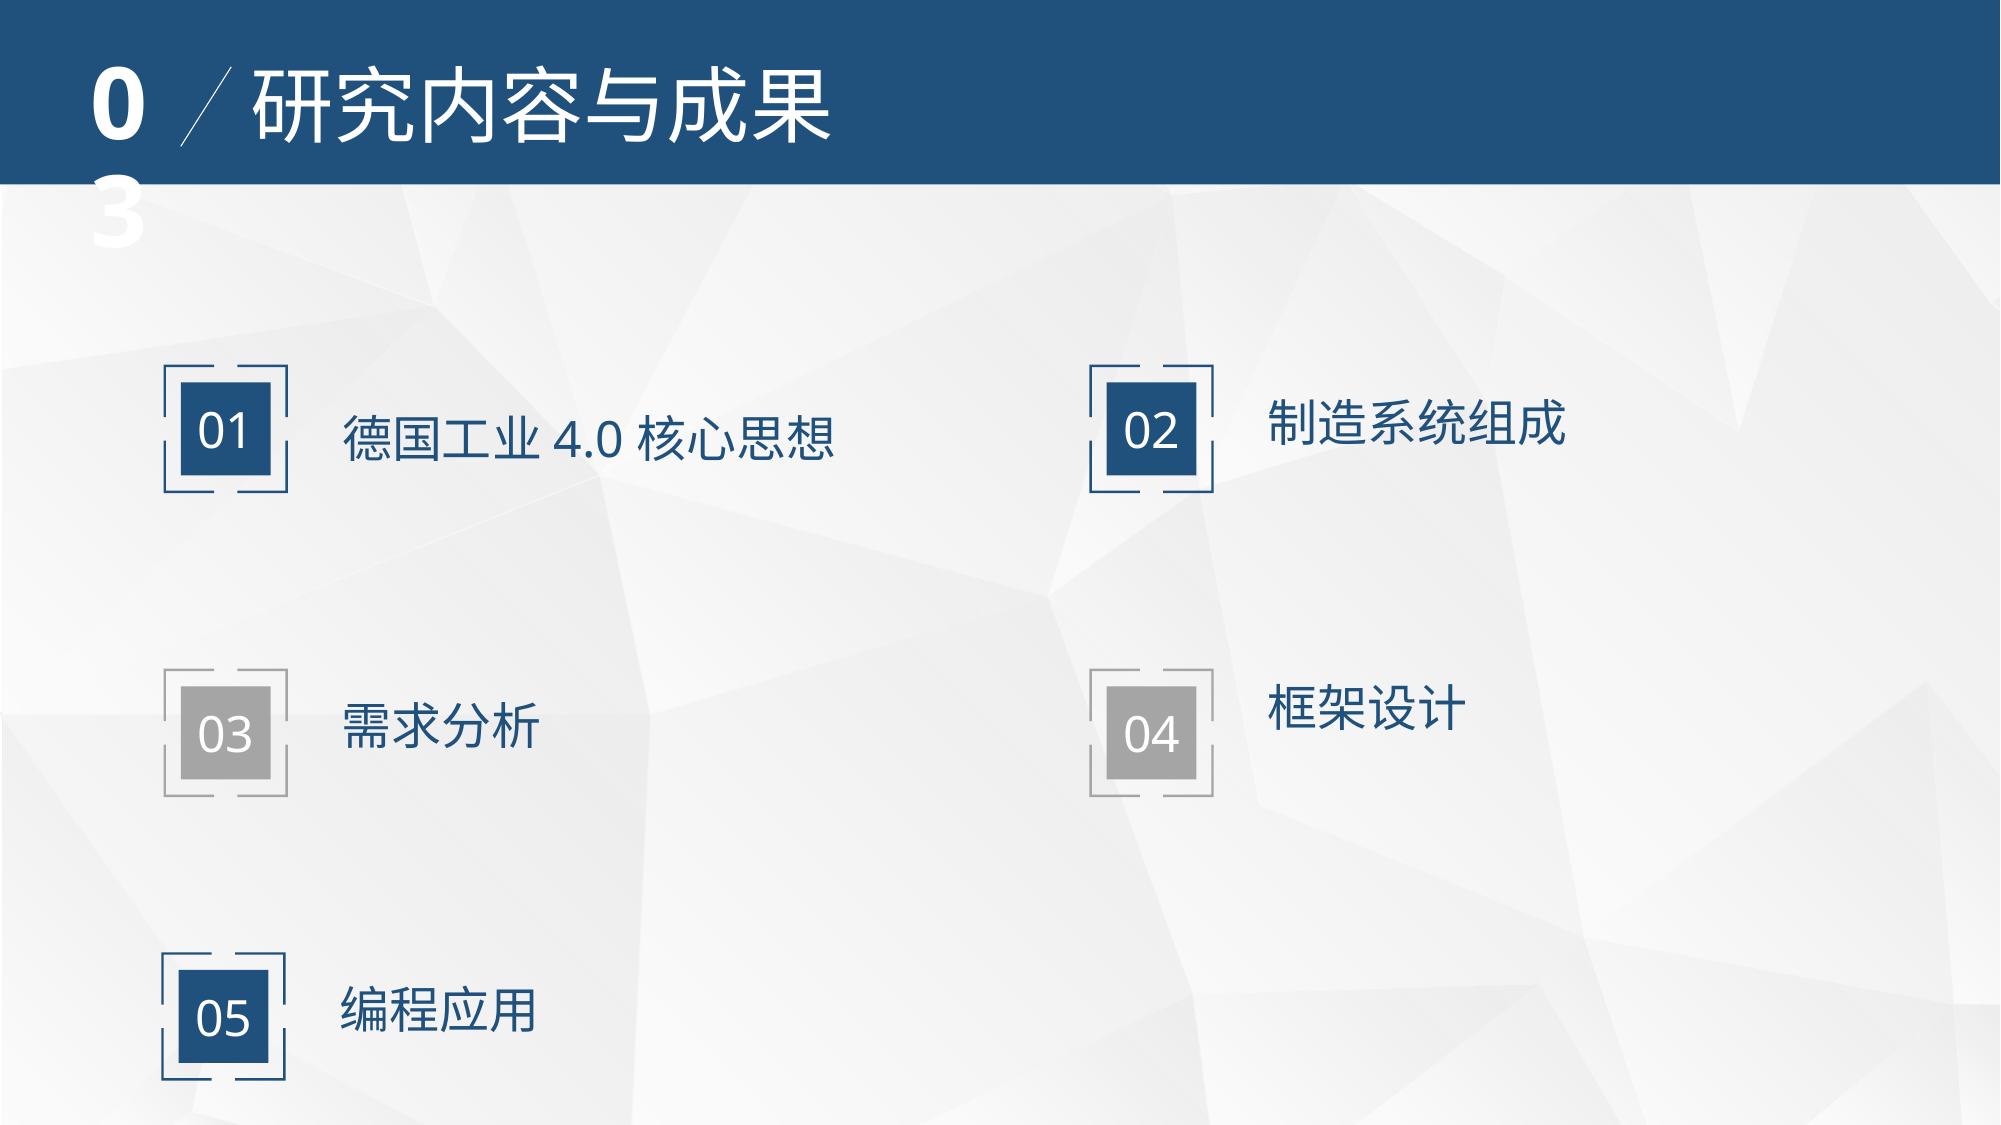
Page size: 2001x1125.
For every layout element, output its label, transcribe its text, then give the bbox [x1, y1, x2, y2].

text_box 制造系统组成 [1252, 383, 1640, 459]
text_box 框架设计 [1252, 668, 1640, 744]
text_box [1088, 440, 1141, 494]
text_box [1088, 364, 1141, 418]
picture [0, 0, 2001, 1125]
text_box 05 [177, 969, 269, 1064]
text_box [1162, 364, 1215, 418]
list 03 [75, 45, 218, 212]
text_box 编程应用 [324, 971, 712, 1046]
text_box [1088, 668, 1141, 722]
text_box [1162, 668, 1215, 722]
text_box [163, 440, 215, 494]
text_box 需求分析 [326, 687, 714, 763]
text_box [236, 668, 289, 722]
text_box [163, 364, 215, 418]
text_box [160, 1027, 213, 1082]
text_box [236, 364, 289, 418]
text_box [236, 744, 289, 798]
text_box 04 [1106, 685, 1197, 780]
text_box [1162, 440, 1215, 494]
text_box [1162, 744, 1215, 798]
text_box [163, 668, 215, 722]
text_box [236, 440, 289, 494]
text_box [234, 951, 287, 1006]
text_box 德国工业4.0核心思想 [327, 399, 879, 475]
list 研究内容与成果 [235, 57, 989, 139]
text_box [1088, 744, 1141, 798]
text_box [234, 1027, 287, 1082]
text_box 03 [180, 685, 272, 780]
text_box 02 [1106, 381, 1197, 476]
text_box [160, 951, 213, 1006]
text_box [163, 744, 215, 798]
text_box 01 [180, 381, 272, 476]
